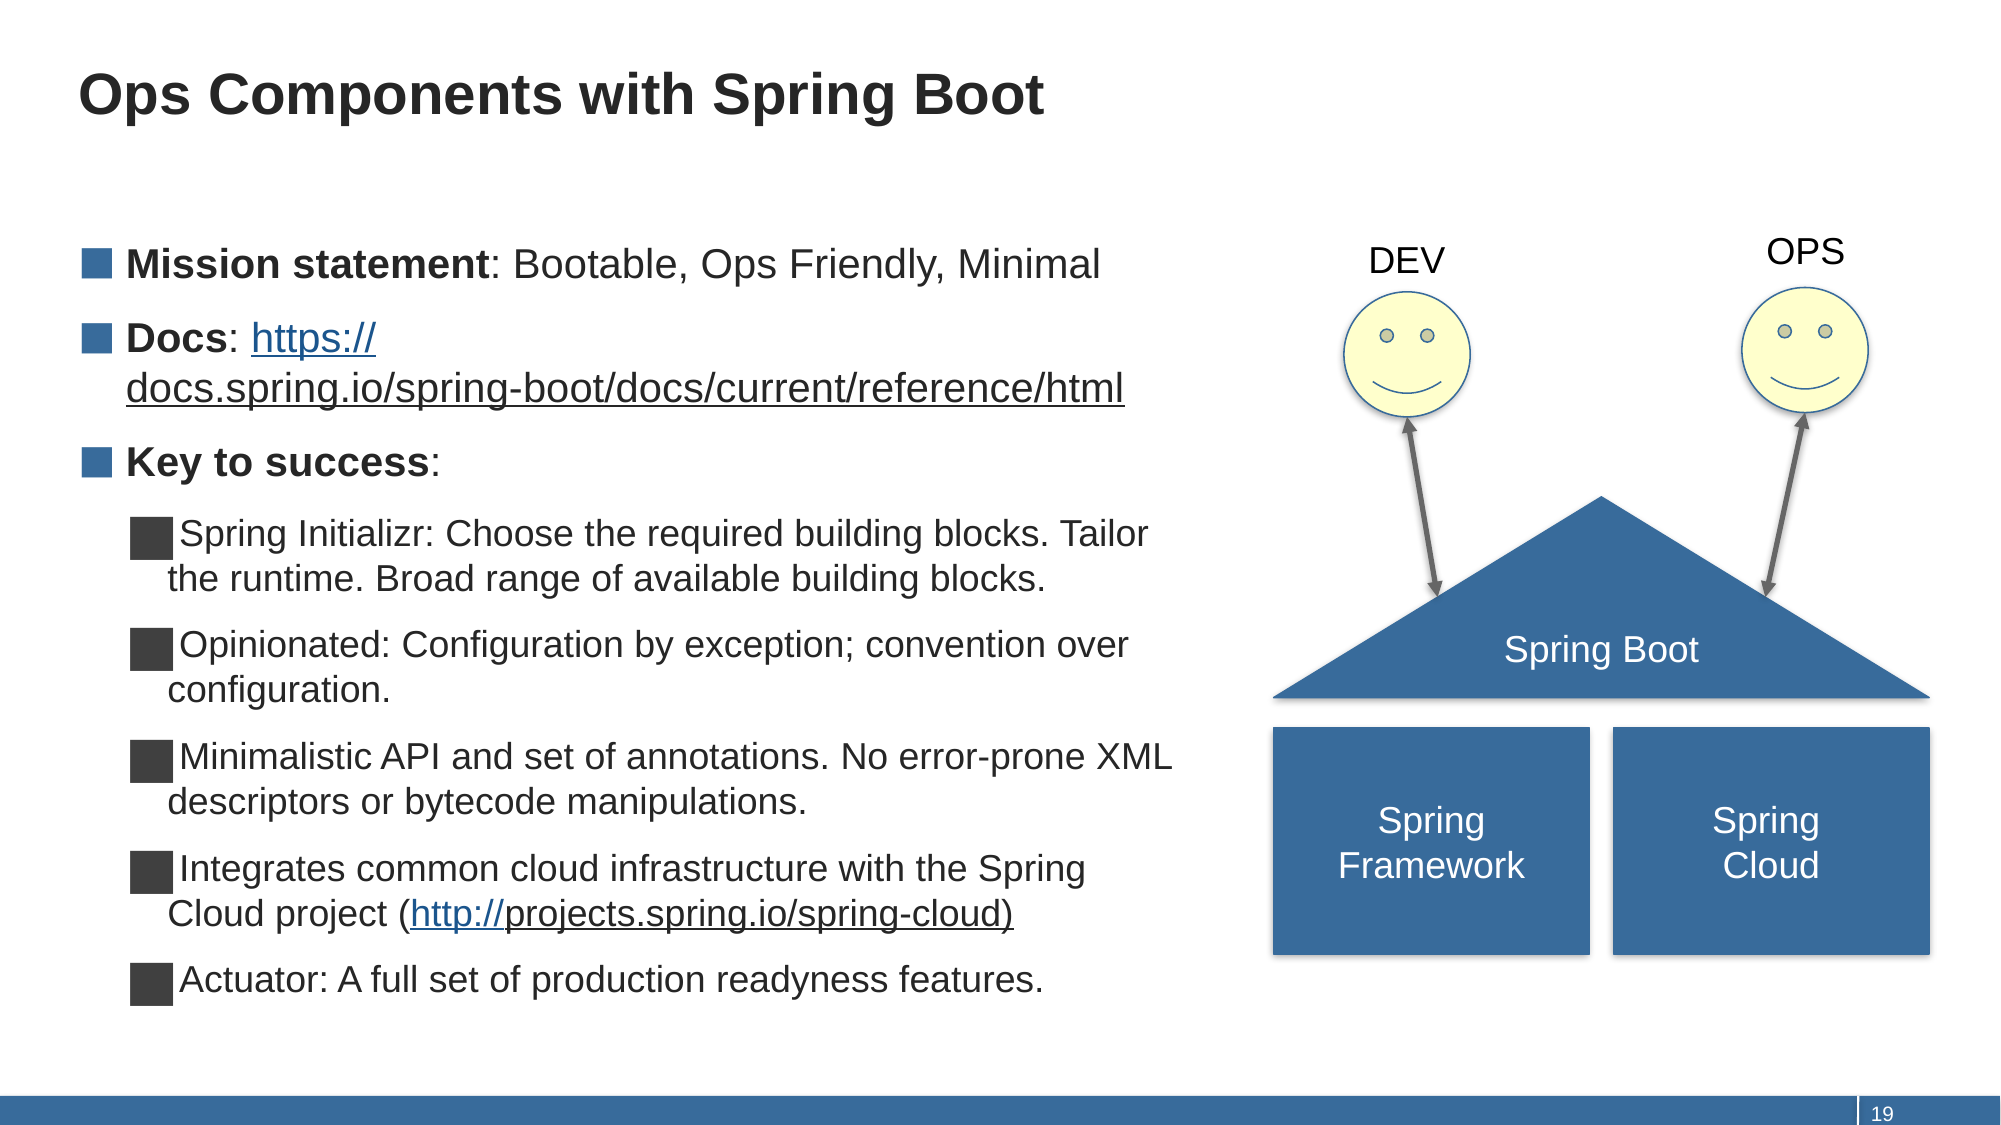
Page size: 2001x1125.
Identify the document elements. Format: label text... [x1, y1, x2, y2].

text_box Spring Boot [1272, 496, 1930, 699]
text_box [1741, 286, 1869, 414]
text_box Spring Framework [1273, 727, 1590, 955]
text_box DEV [1353, 228, 1461, 289]
title Ops Components with Spring Boot [63, 56, 1896, 220]
list Mission statement: Bootable, Ops Friendly, Minimal Docs: https://docs.spring.io/spring-boot/docs/current/reference/html Key to success: Spring Initializr: Choose the required building blocks. Tailor the runtime. Broad range of available building blocks. Opinionated: Configuration by exception; convention over configuration. Minimalistic API and set of annotations. No error-prone XML descriptors or bytecode manipulations. Integrates common cloud infrastructure with the Spring Cloud project (http://projects.spring.io/spring-cloud) Actuator: A full set of production readyness features. [63, 229, 1201, 1069]
text_box OPS [1751, 219, 1861, 280]
slide_number 19 [1870, 1073, 1988, 1125]
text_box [1406, 416, 1438, 598]
text_box [1343, 291, 1472, 418]
text_box Spring Cloud [1613, 727, 1930, 955]
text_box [1765, 412, 1806, 598]
